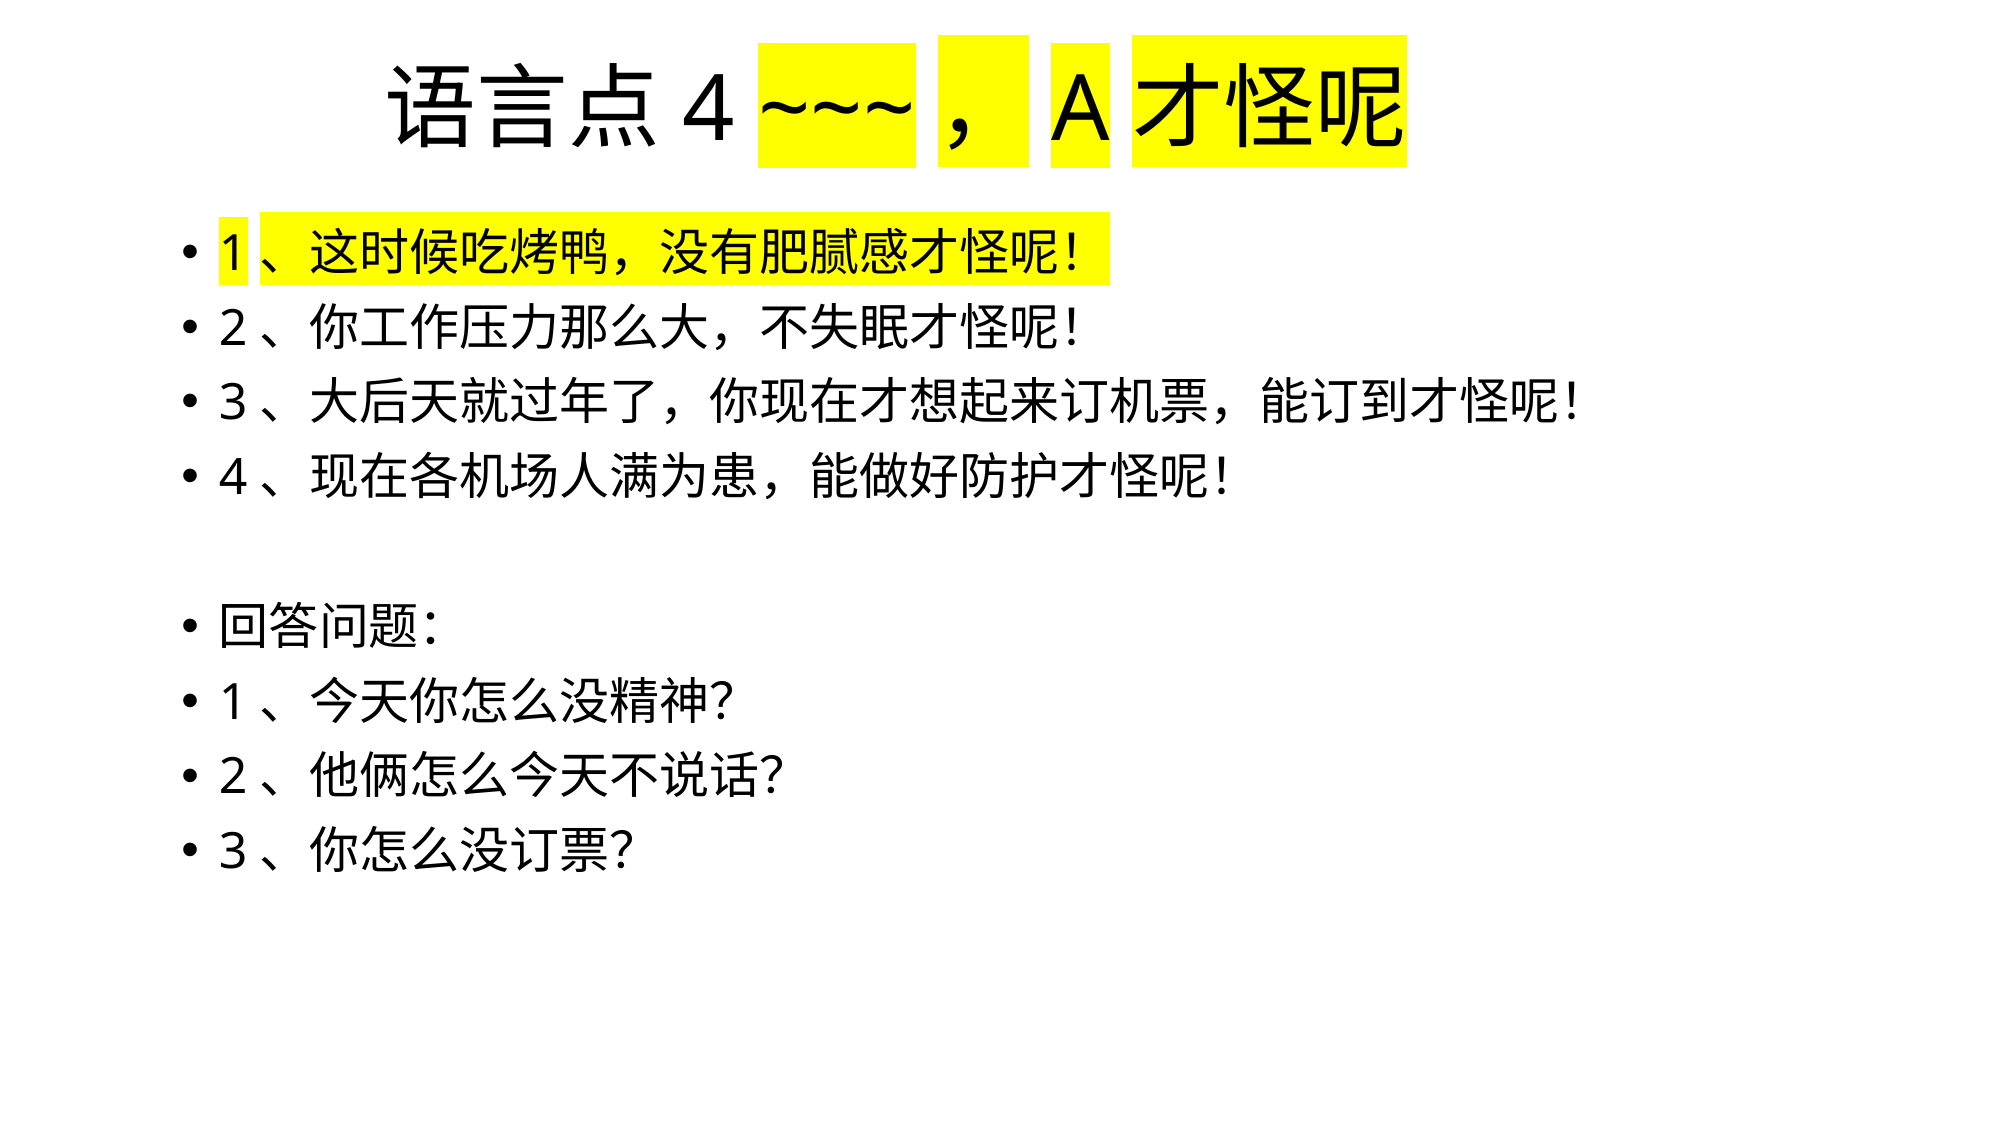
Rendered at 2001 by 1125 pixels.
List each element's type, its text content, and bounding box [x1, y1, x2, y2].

title 语言点4 ~~~，A才怪呢 [369, 13, 1638, 209]
list 1、这时候吃烤鸭，没有肥腻感才怪呢！ 2、你工作压力那么大，不失眠才怪呢！ 3、大后天就过年了，你现在才想起来订机票，能订到才怪呢！ 4、现在各机场人满为患，能做好防护才怪呢！ 回答问题： 1、今天你怎么没精神？ 2、他俩怎么今天不说话？ 3、你怎么没订票？ [166, 219, 1865, 1112]
